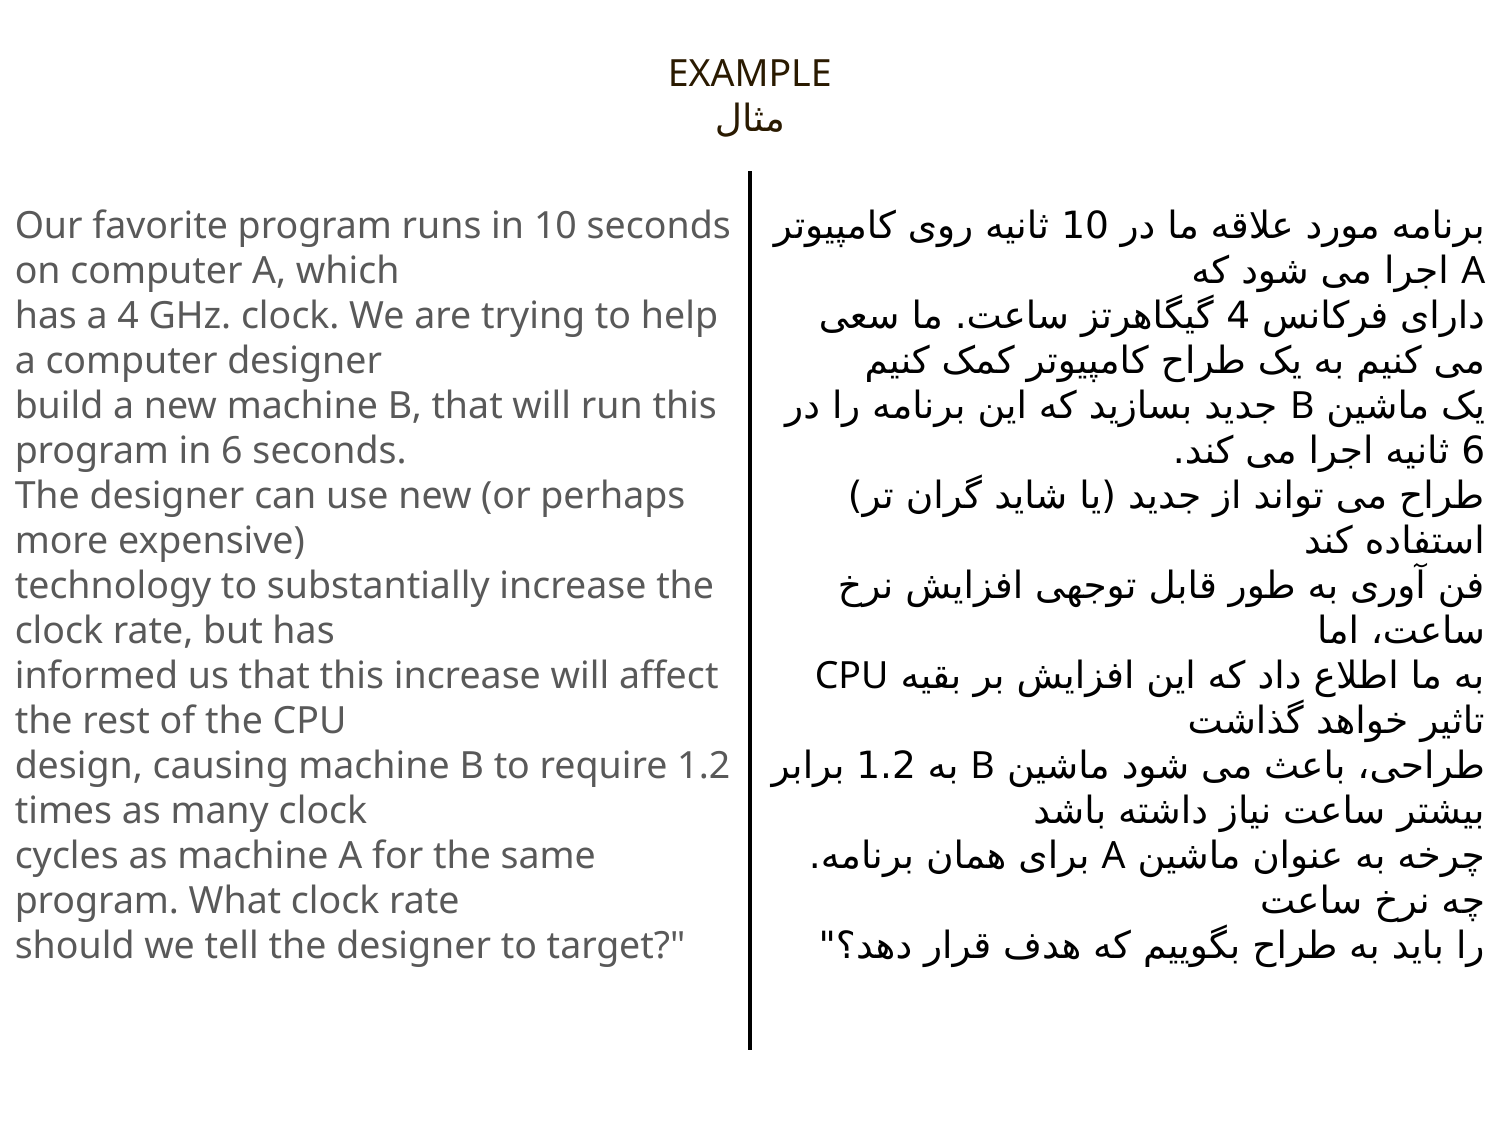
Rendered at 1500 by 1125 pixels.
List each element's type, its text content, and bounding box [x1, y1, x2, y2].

text_box EXAMPLE مثال [0, 41, 1500, 146]
text_box Our favorite program runs in 10 seconds on computer A, which has a 4 GHz. clock. We are trying to help a computer designer build a new machine B, that will run this program in 6 seconds. The designer can use new (or perhaps more expensive) technology to substantially increase the clock rate, but has informed us that this increase will affect the rest of the CPU design, causing machine B to require 1.2 times as many clock cycles as machine A for the same program. What clock rate should we tell the designer to target?" [0, 193, 749, 973]
text_box برنامه مورد علاقه ما در 10 ثانیه روی کامپیوتر A اجرا می شود که دارای فرکانس 4 گیگاهرتز ساعت. ما سعی می کنیم به یک طراح کامپیوتر کمک کنیم یک ماشین B جدید بسازید که این برنامه را در 6 ثانیه اجرا می کند. طراح می تواند از جدید (یا شاید گران تر) استفاده کند فن آوری به طور قابل توجهی افزایش نرخ ساعت، اما به ما اطلاع داد که این افزایش بر بقیه CPU تاثیر خواهد گذاشت طراحی، باعث می شود ماشین B به 1.2 برابر بیشتر ساعت نیاز داشته باشد چرخه به عنوان ماشین A برای همان برنامه. چه نرخ ساعت را باید به طراح بگوییم که هدف قرار دهد؟" [751, 193, 1500, 973]
